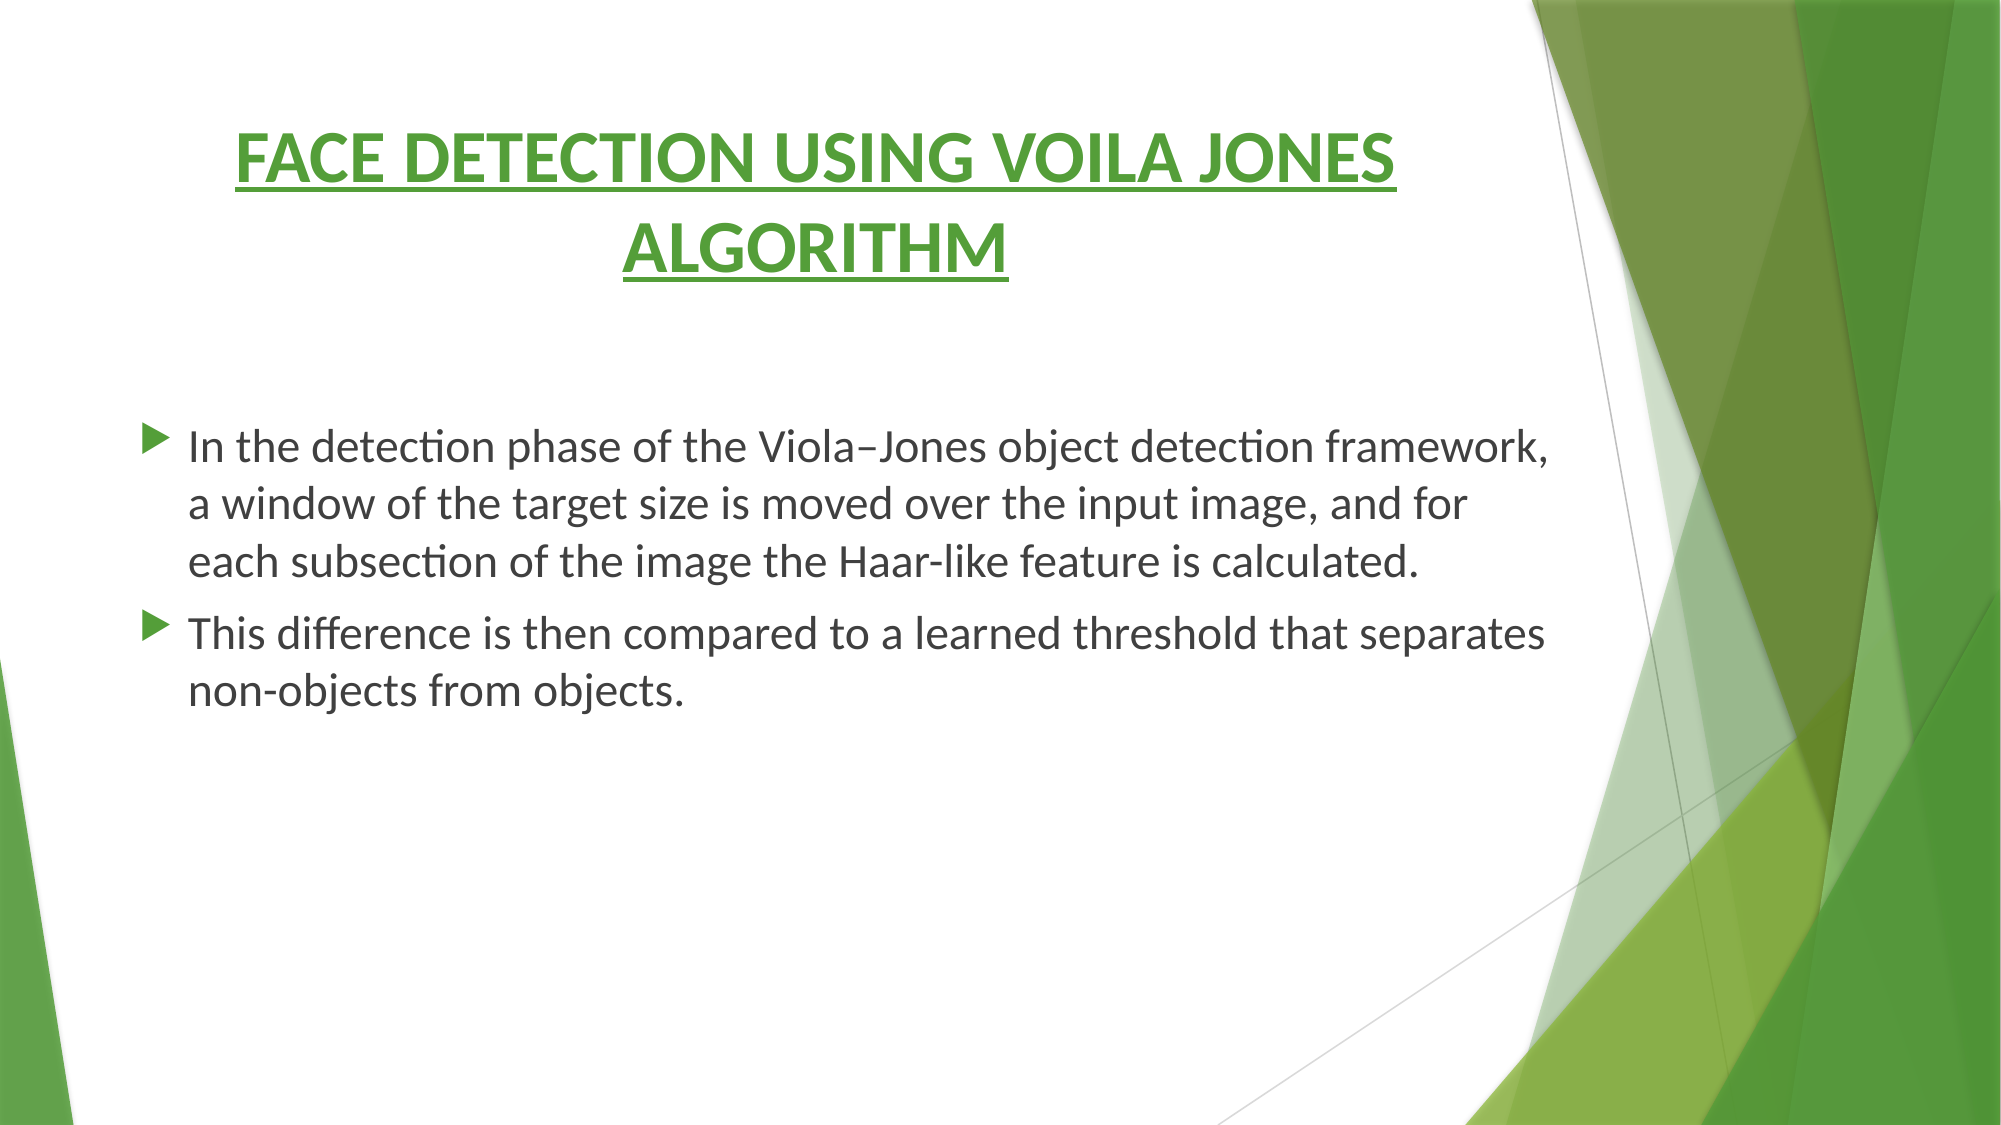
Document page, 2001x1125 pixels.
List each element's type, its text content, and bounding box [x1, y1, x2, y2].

list In the detection phase of the Viola–Jones object detection framework, a window of the target size is moved over the input image, and for each subsection of the image the Haar-like feature is calculated. This difference is then compared to a learned threshold that separates non-objects from objects. [123, 407, 1571, 885]
title FACE DETECTION USING VOILA JONES ALGORITHM [111, 99, 1522, 317]
